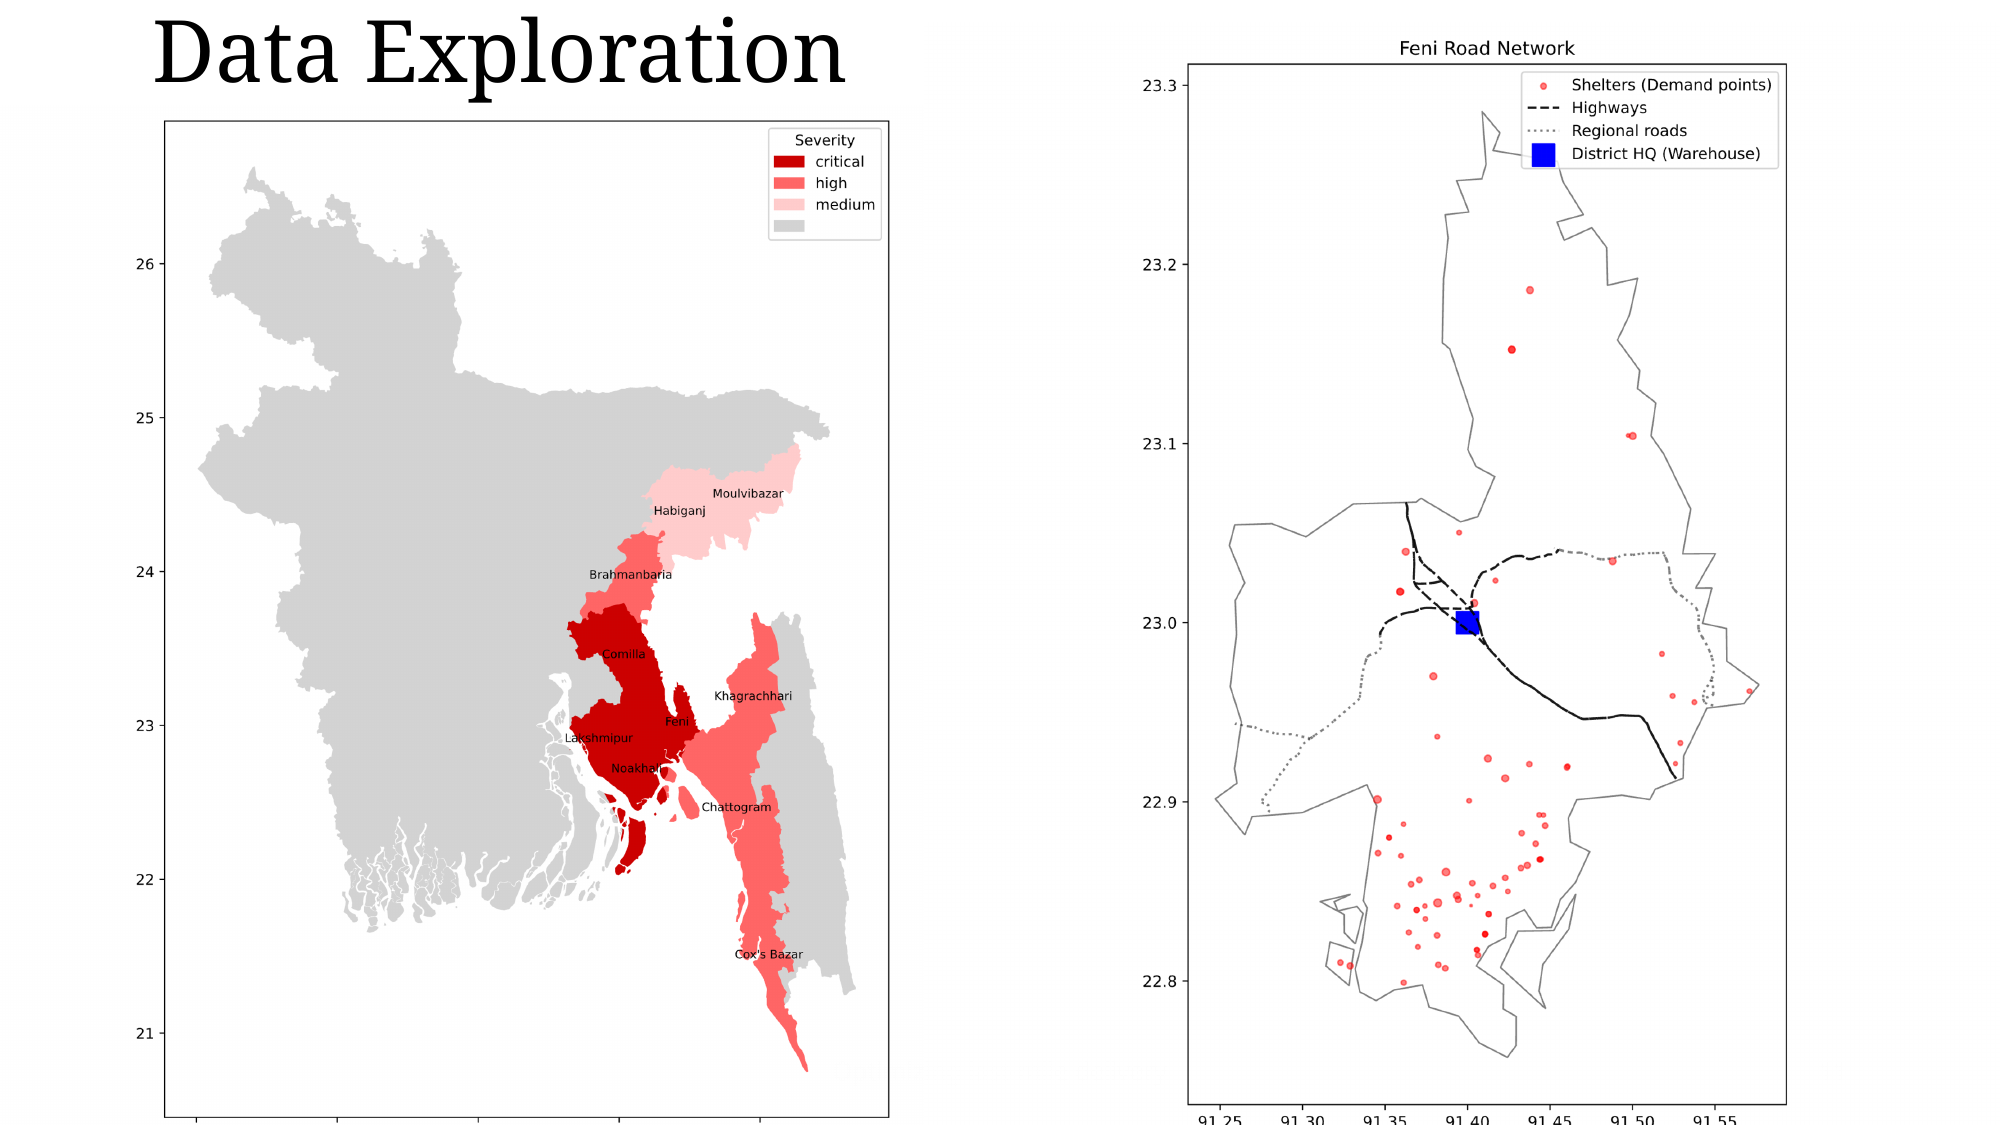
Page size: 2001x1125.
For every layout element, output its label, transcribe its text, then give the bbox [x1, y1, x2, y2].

title Data Exploration [137, 0, 1863, 105]
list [0, 105, 924, 1125]
picture [924, 22, 2000, 1125]
